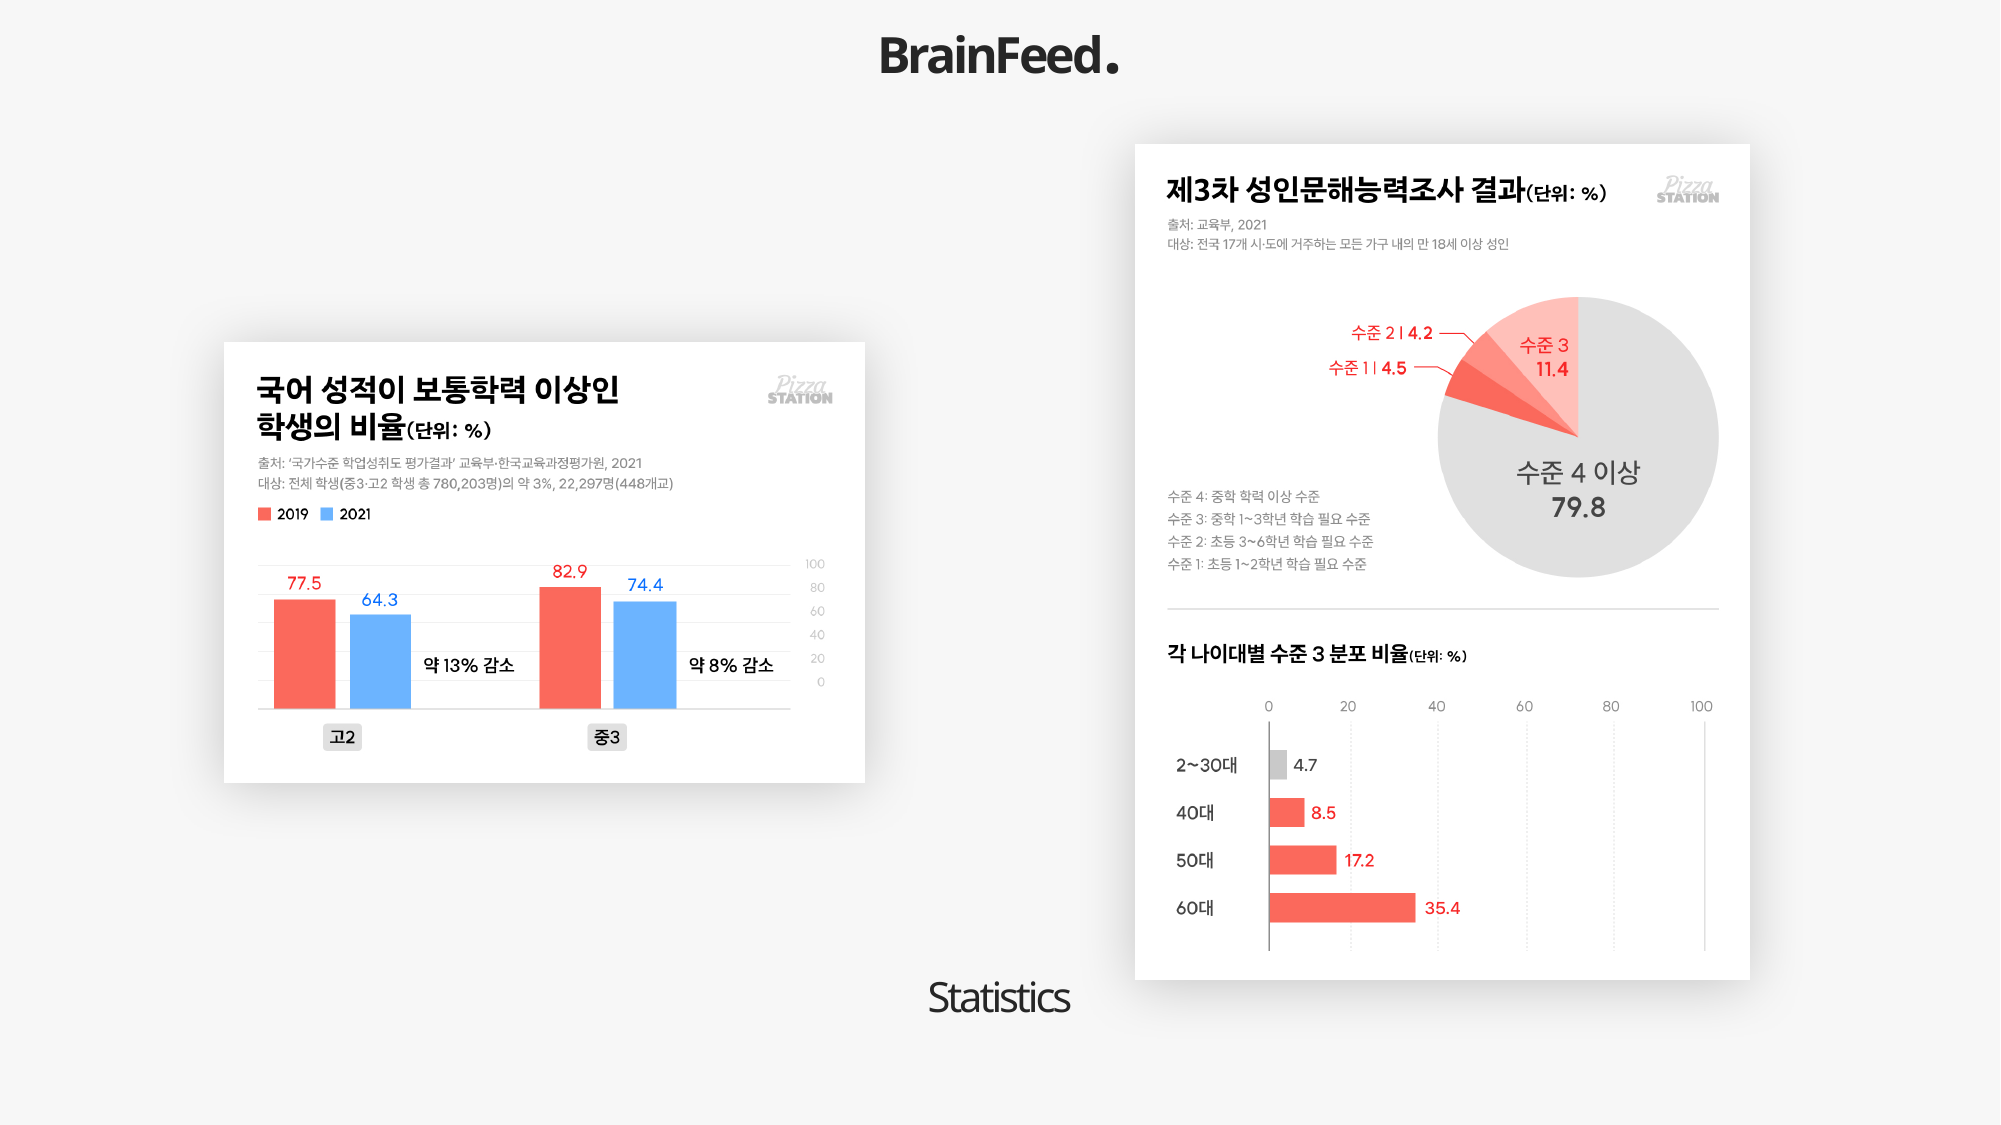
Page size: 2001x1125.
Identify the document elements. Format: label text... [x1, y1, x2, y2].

picture [224, 342, 865, 783]
picture [1135, 144, 1750, 980]
text_box BrainFeed. [862, 0, 1138, 95]
text_box Statistics [912, 963, 1088, 1029]
